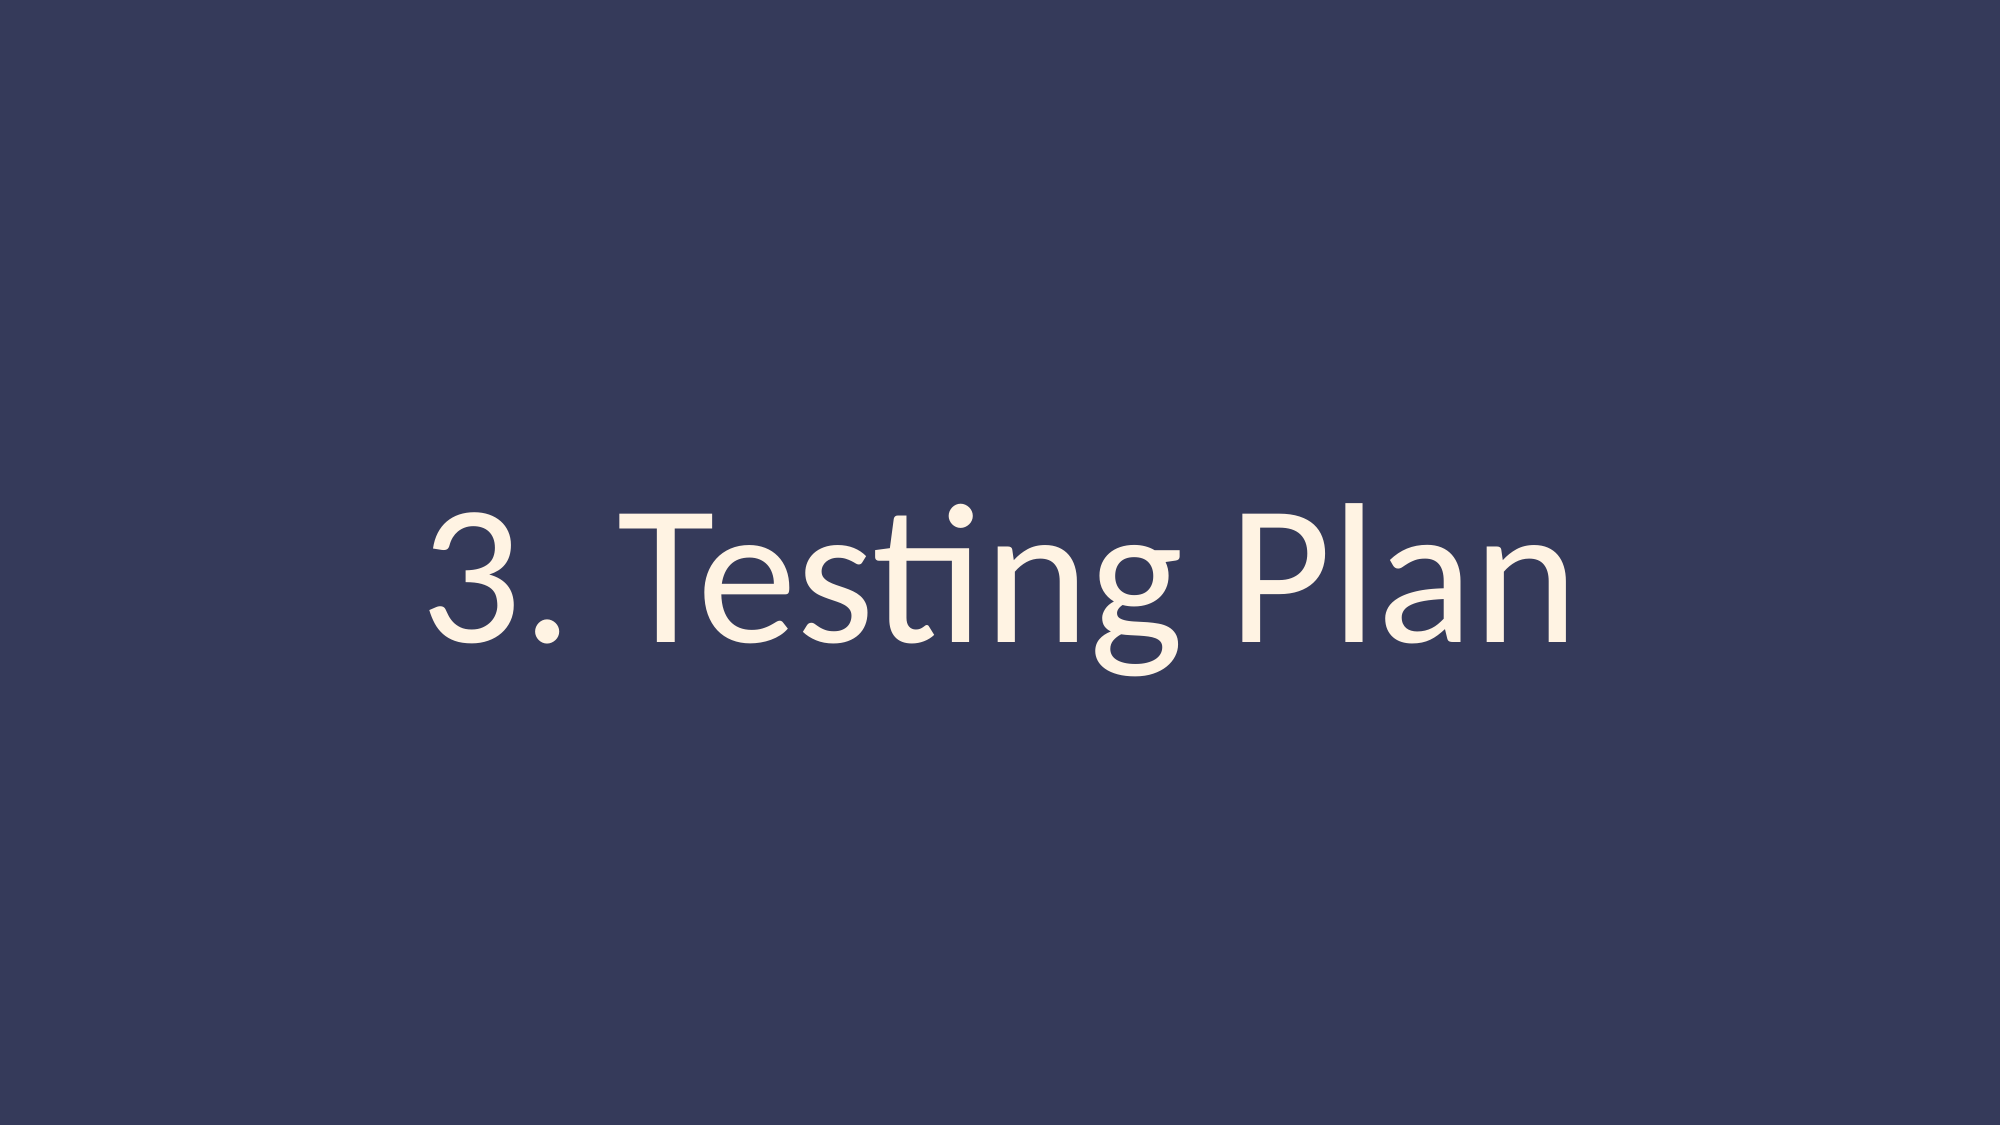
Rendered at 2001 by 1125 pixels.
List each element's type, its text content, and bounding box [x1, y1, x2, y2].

title 3. Testing Plan [0, 382, 2000, 774]
